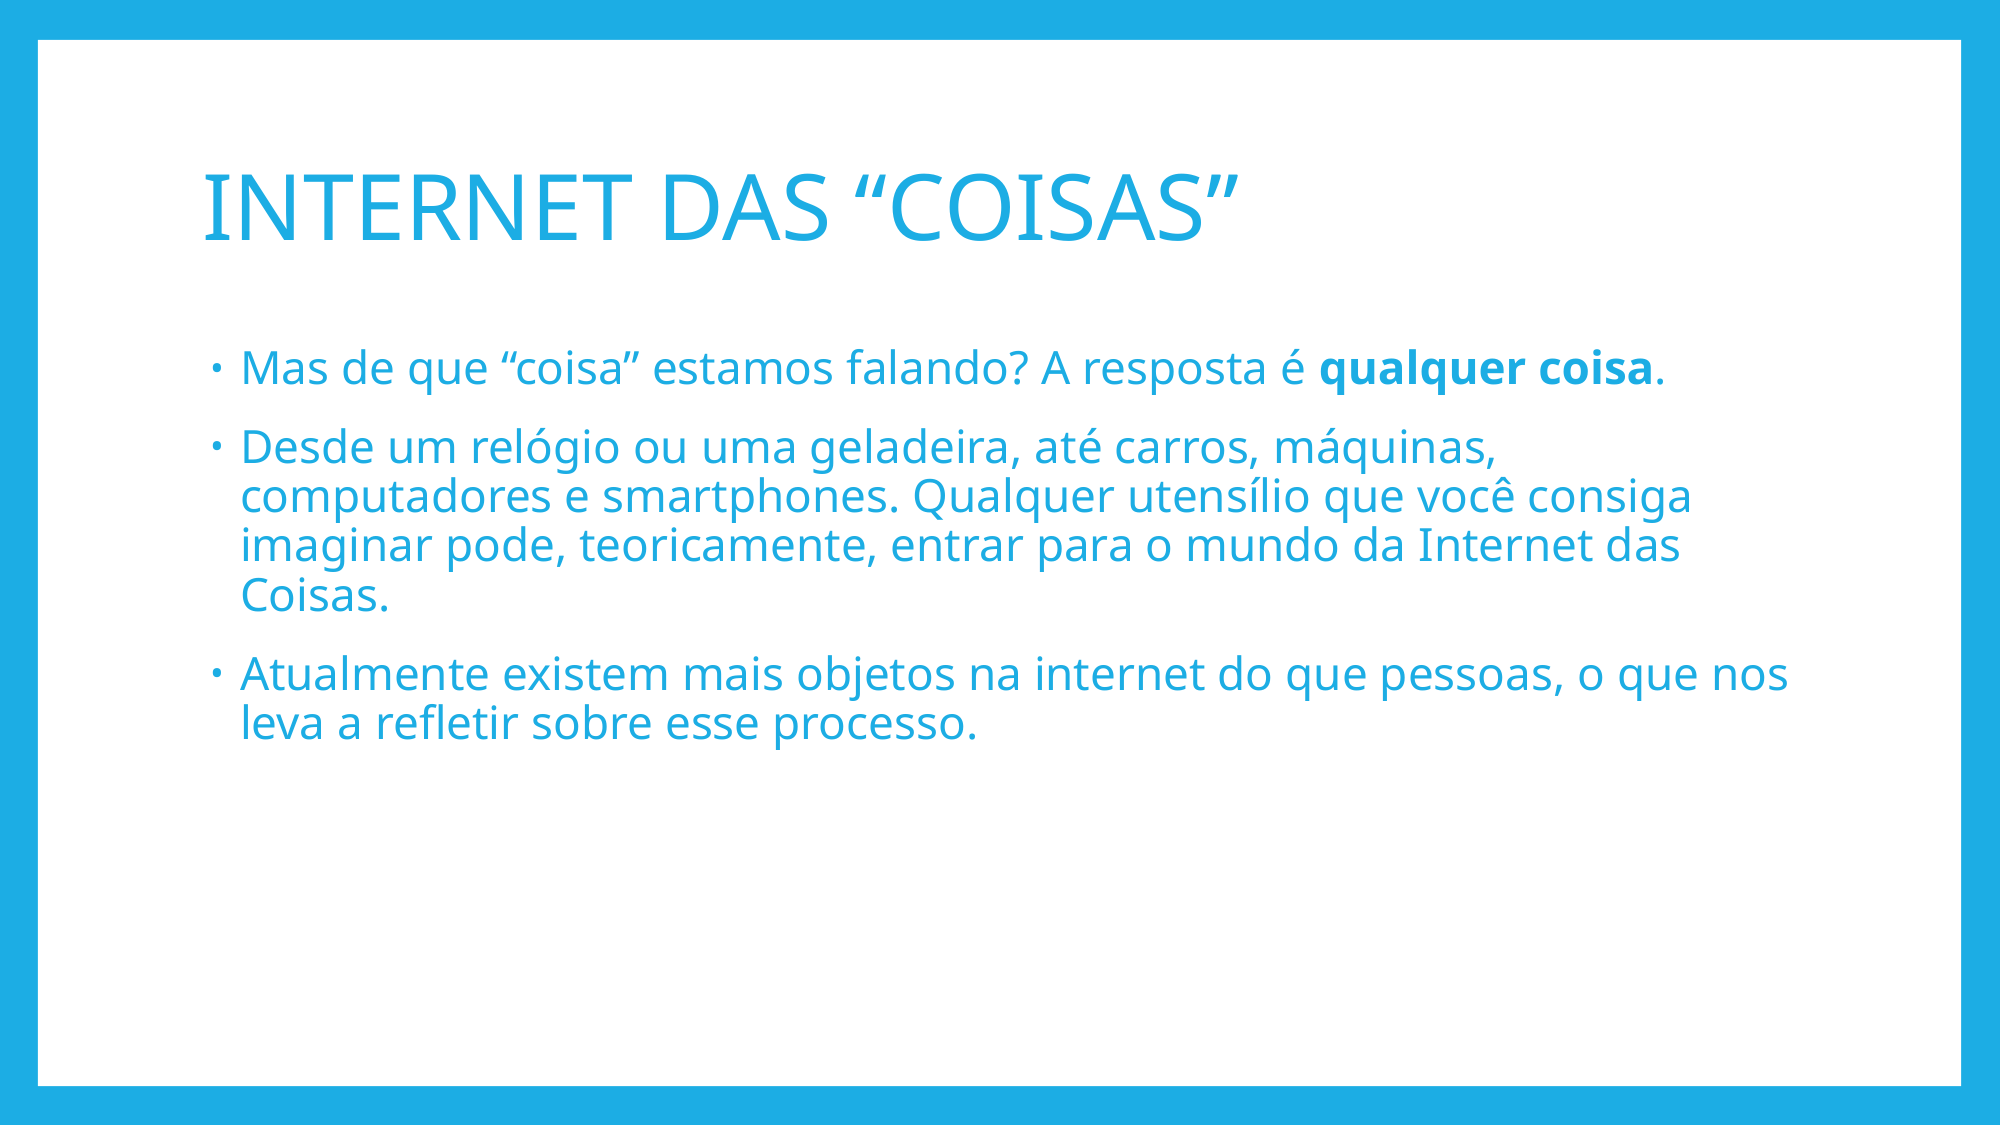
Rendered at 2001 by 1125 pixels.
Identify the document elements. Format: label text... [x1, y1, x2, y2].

title INTERNET DAS “COISAS” [187, 99, 1808, 323]
list Mas de que “coisa” estamos falando? A resposta é qualquer coisa. Desde um relógio ou uma geladeira, até carros, máquinas, computadores e smartphones. Qualquer utensílio que você consiga imaginar pode, teoricamente, entrar para o mundo da Internet das Coisas. Atualmente existem mais objetos na internet do que pessoas, o que nos leva a refletir sobre esse processo. [187, 337, 1808, 1000]
